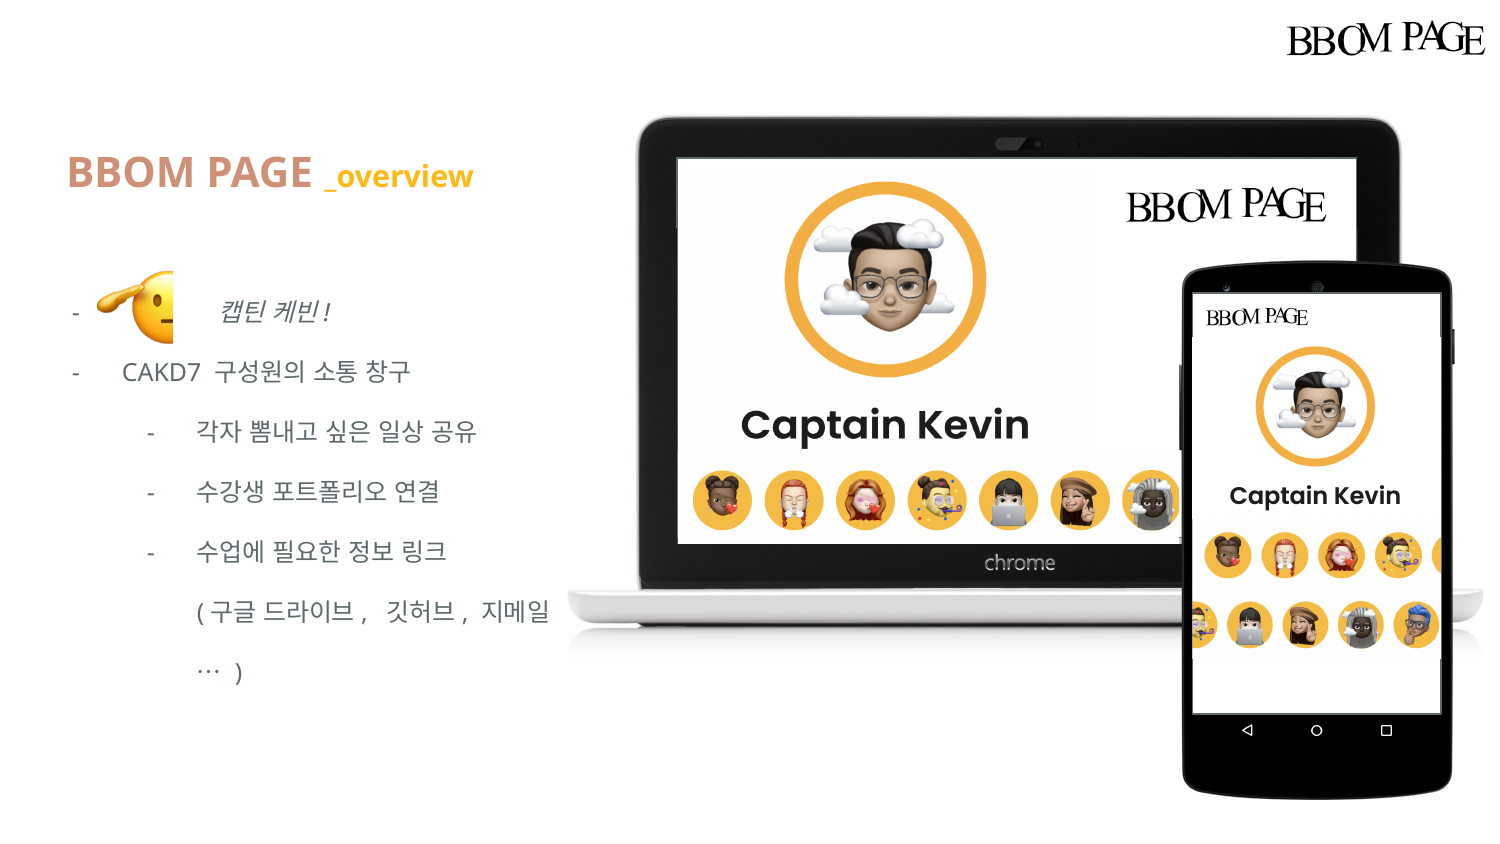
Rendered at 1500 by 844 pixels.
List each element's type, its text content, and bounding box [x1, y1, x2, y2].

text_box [1192, 337, 1442, 659]
picture [566, 114, 1484, 801]
text_box 캡틴 케빈! CAKD7 구성원의 소통 창구 각자 뽐내고 싶은 일상 공유 수강생 포트폴리오 연결 수업에 필요한 정보 링크 (구글 드라이브, 깃허브, 지메일 … ) [31, 197, 581, 702]
picture [17, 207, 210, 400]
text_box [677, 157, 1180, 544]
picture [1284, 16, 1489, 62]
title BBOM PAGE _overview [51, 91, 512, 197]
